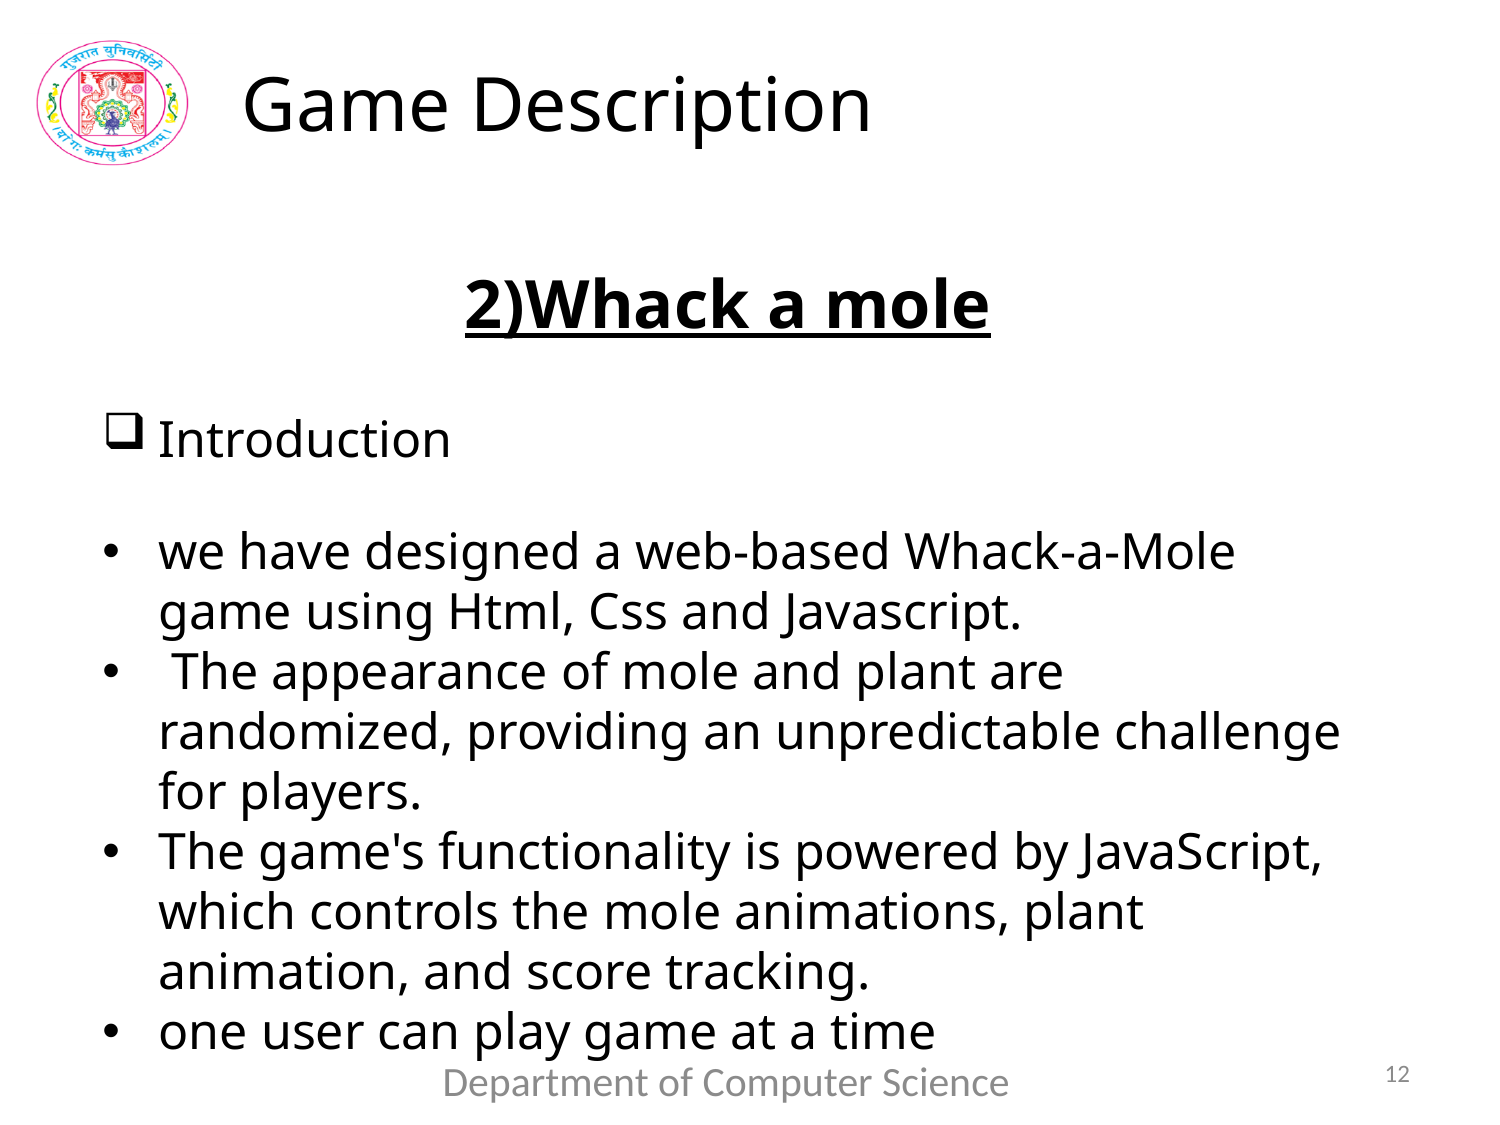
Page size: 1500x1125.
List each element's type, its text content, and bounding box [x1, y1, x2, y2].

text_box Introduction [87, 399, 913, 475]
picture [24, 33, 201, 171]
text_box Game Description [227, 48, 1340, 154]
slide_number 12 [1074, 1042, 1425, 1103]
text_box we have designed a web-based Whack-a-Mole game using Html, Css and Javascript. The appearance of mole and plant are randomized, providing an unpredictable challenge for players. The game's functionality is powered by JavaScript, which controls the mole animations, plant animation, and score tracking. one user can play game at a time [87, 512, 1378, 1068]
text_box 2)Whack a mole [450, 254, 1100, 349]
footer Department of Computer Science [399, 1068, 1063, 1110]
